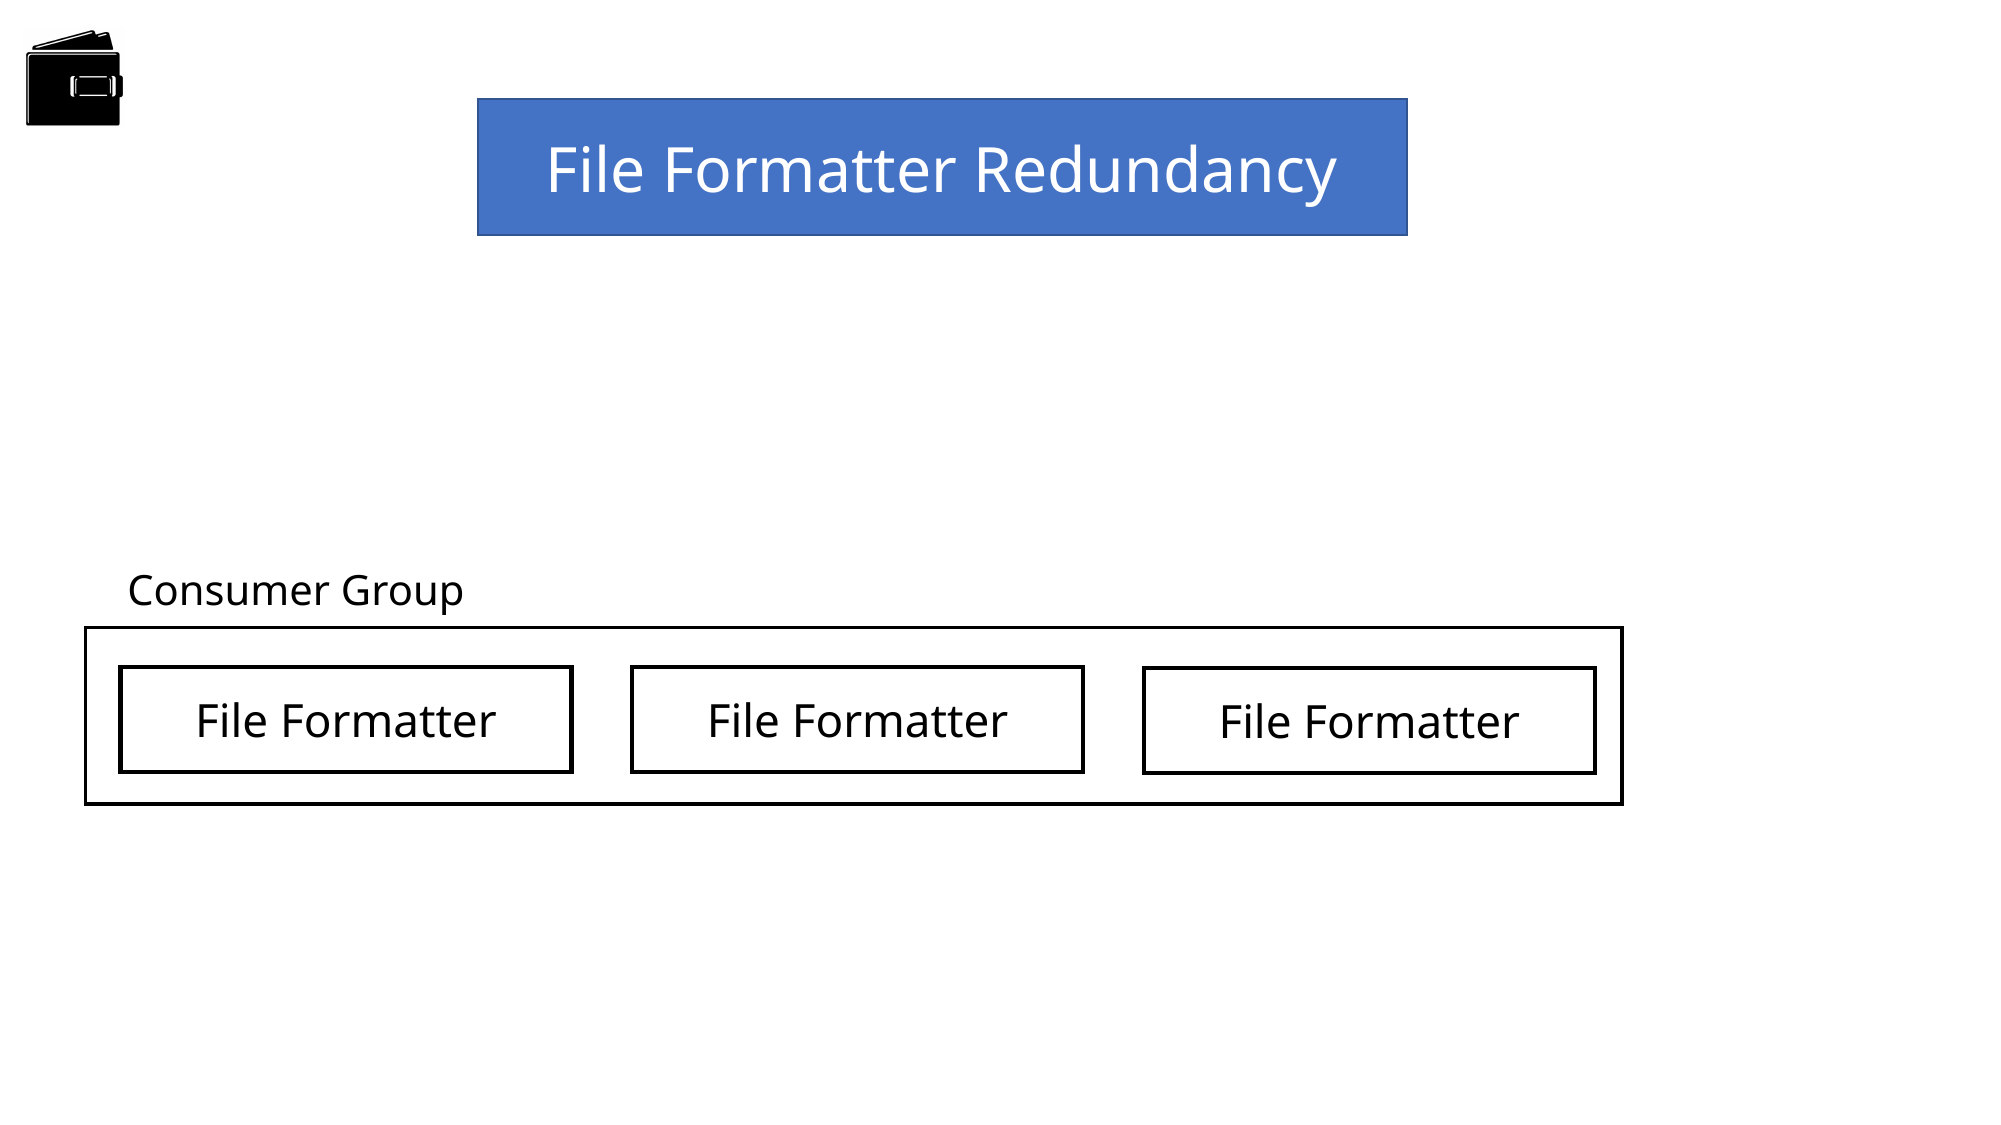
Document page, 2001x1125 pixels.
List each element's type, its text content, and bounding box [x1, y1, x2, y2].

text_box File Formatter Redundancy [477, 98, 1408, 236]
picture [23, 27, 126, 129]
text_box [84, 627, 1623, 805]
text_box Consumer Group [96, 529, 496, 627]
